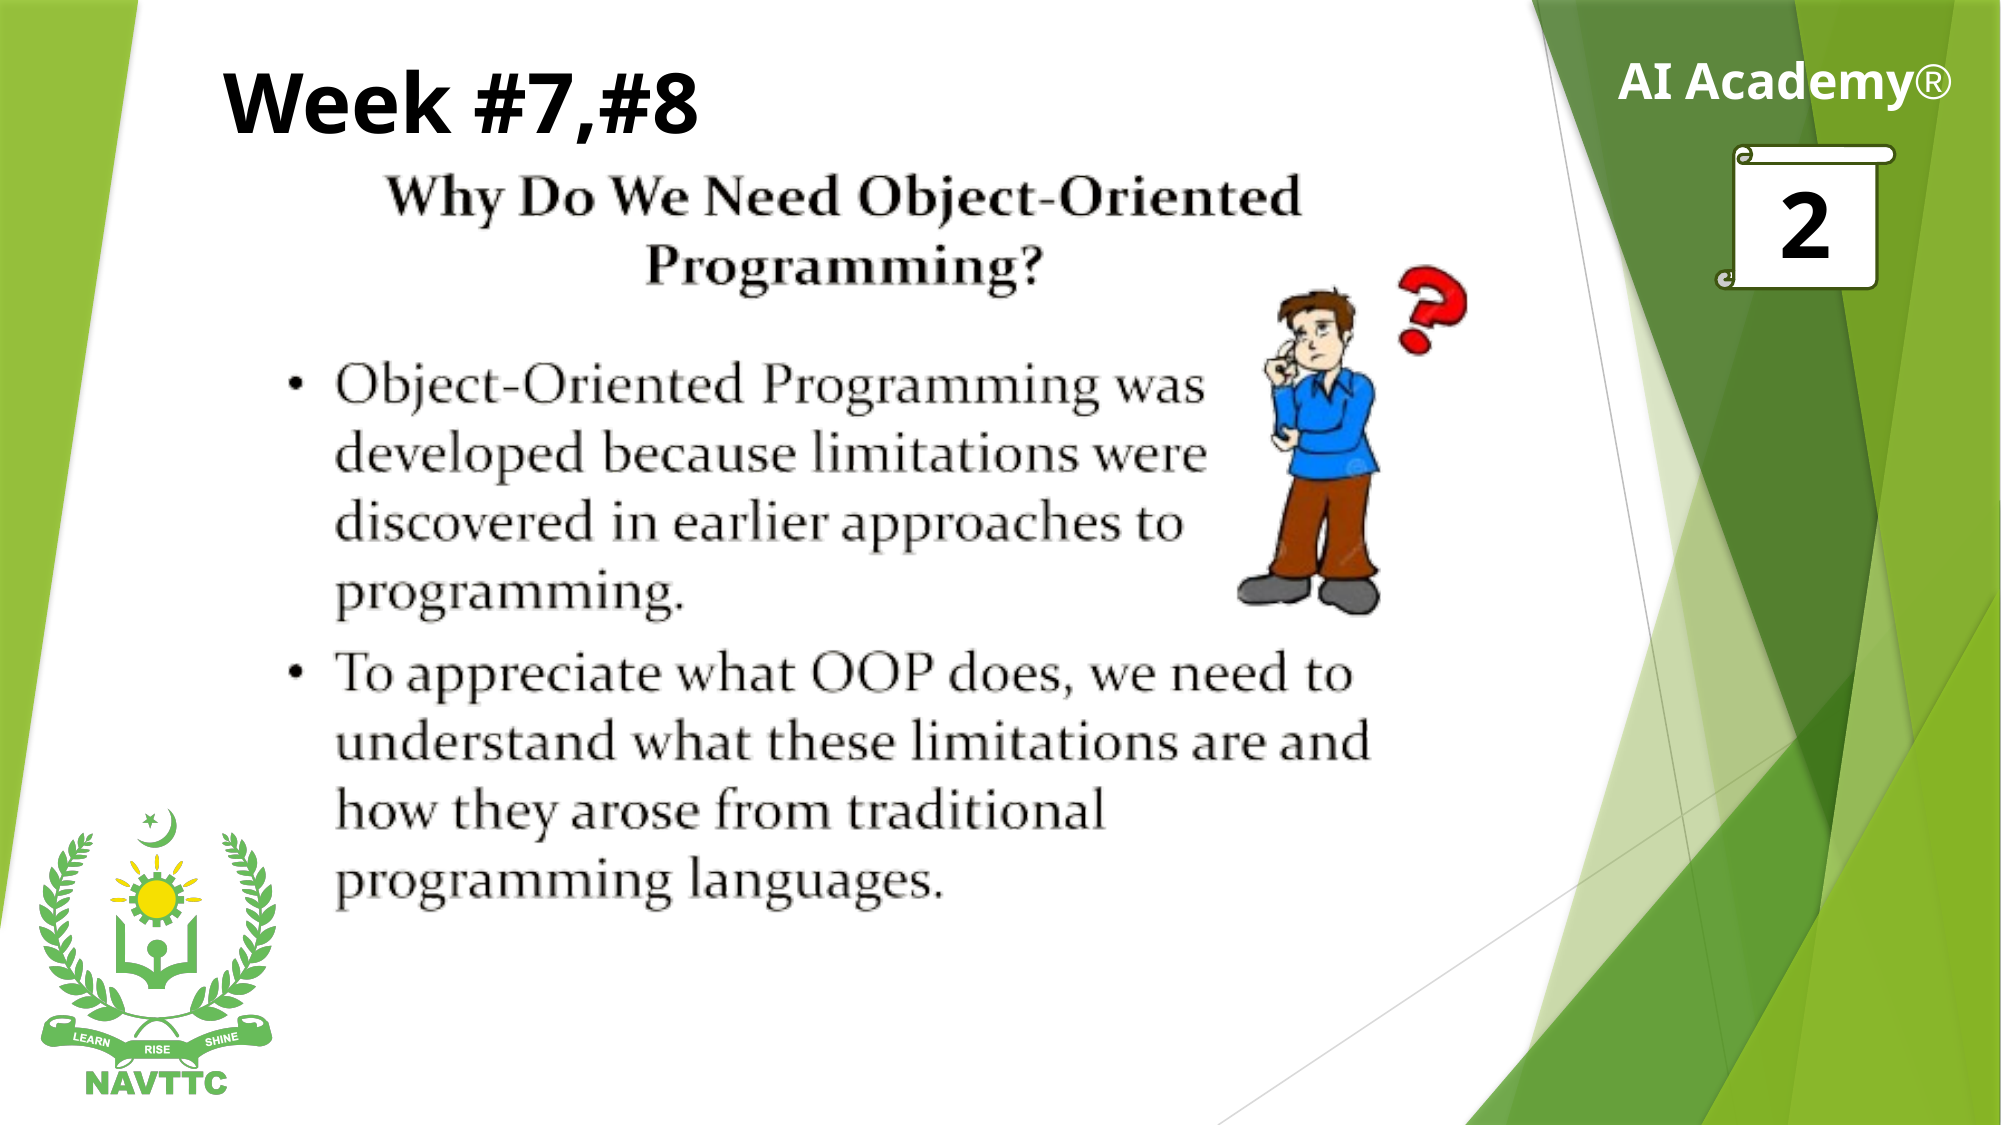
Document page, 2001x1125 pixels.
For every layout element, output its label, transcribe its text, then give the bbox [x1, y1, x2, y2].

picture [0, 117, 1497, 1110]
text_box AI Academy® [1604, 42, 2000, 118]
text_box 2 [1714, 143, 1897, 291]
text_box Week #7,#8 [208, 42, 715, 119]
